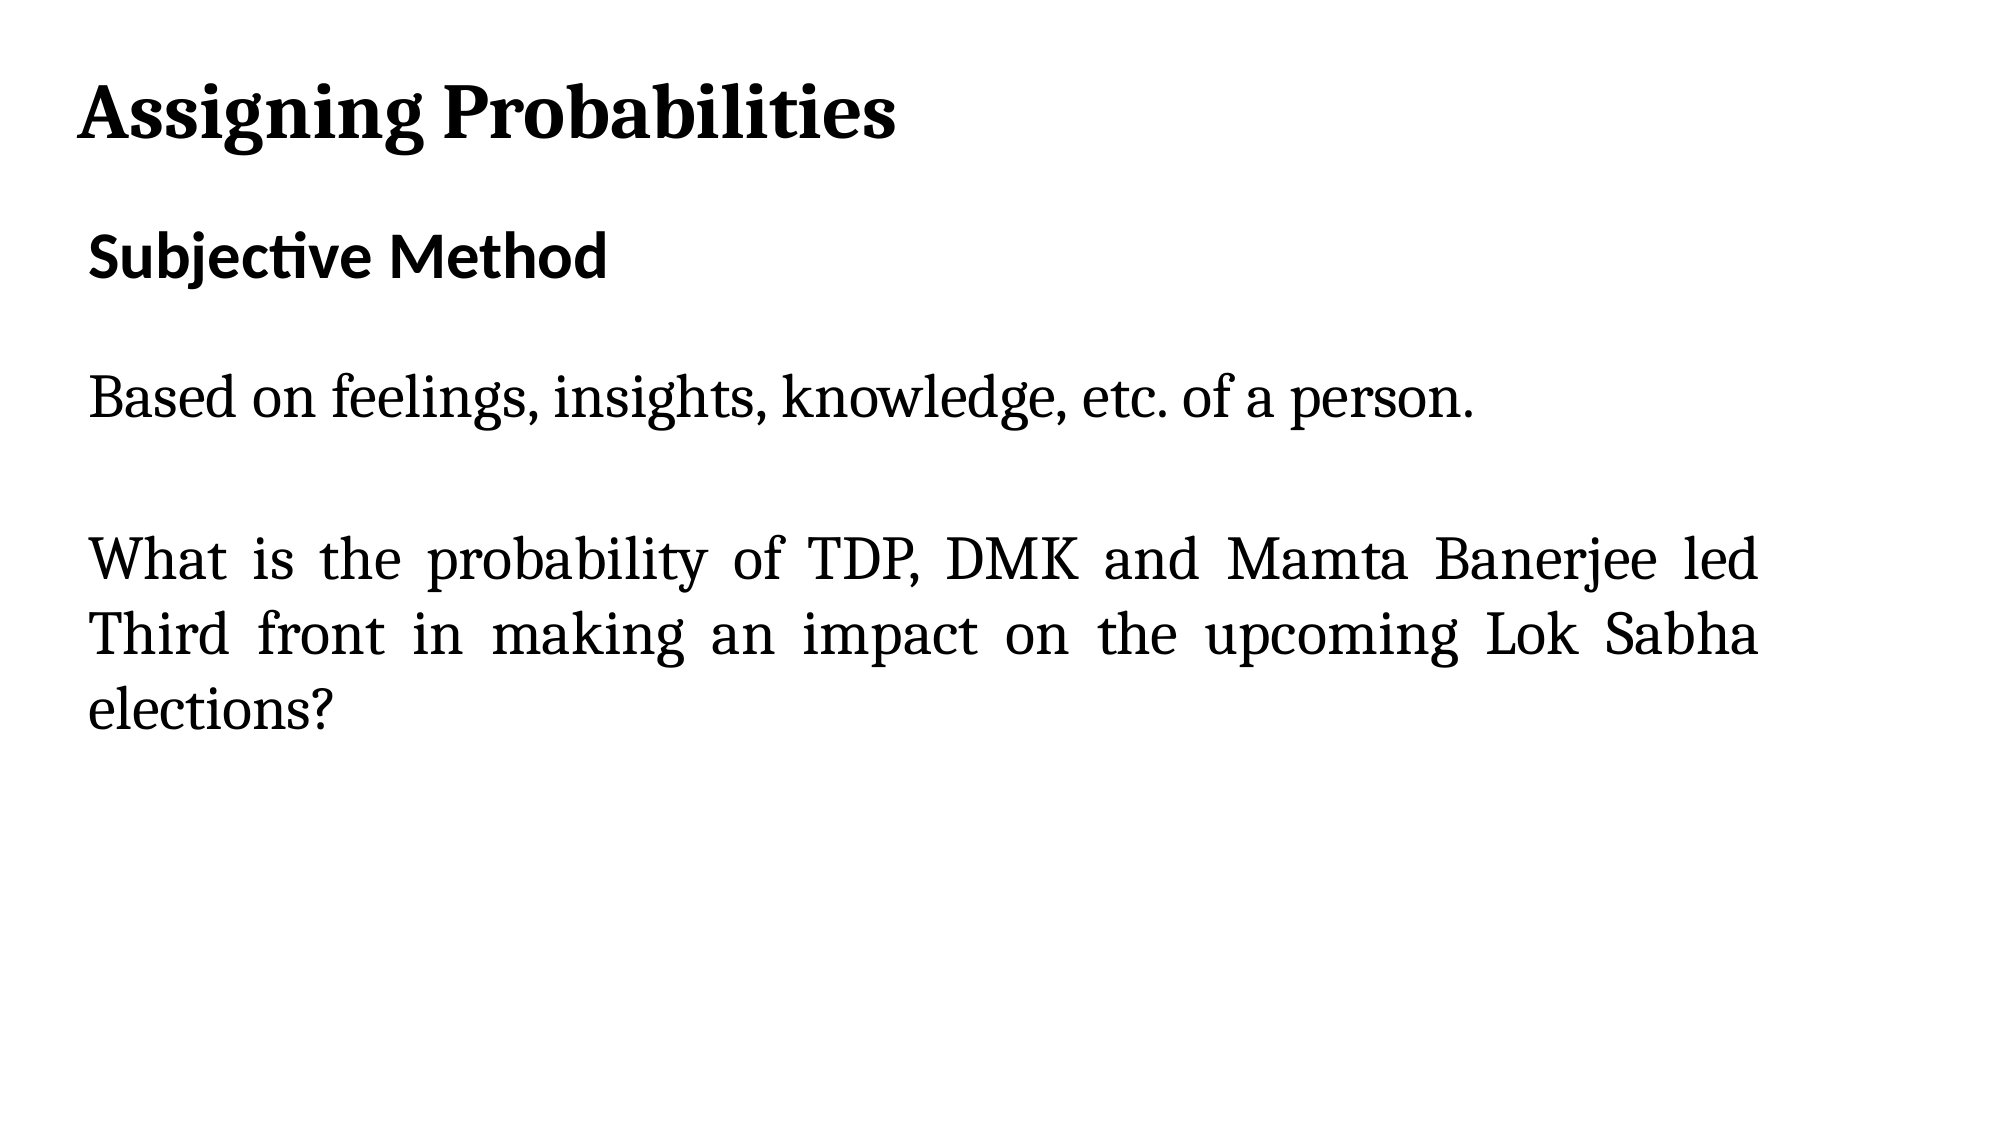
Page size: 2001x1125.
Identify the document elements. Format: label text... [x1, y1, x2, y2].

text_box Based on feelings, insights, knowledge, etc. of a person. What is the probability of TDP, DMK and Mamta Banerjee led Third front in making an impact on the upcoming Lok Sabha elections? [86, 337, 1870, 742]
text_box Assigning Probabilities [60, 54, 1940, 172]
text_box Subjective Method [86, 194, 1990, 293]
